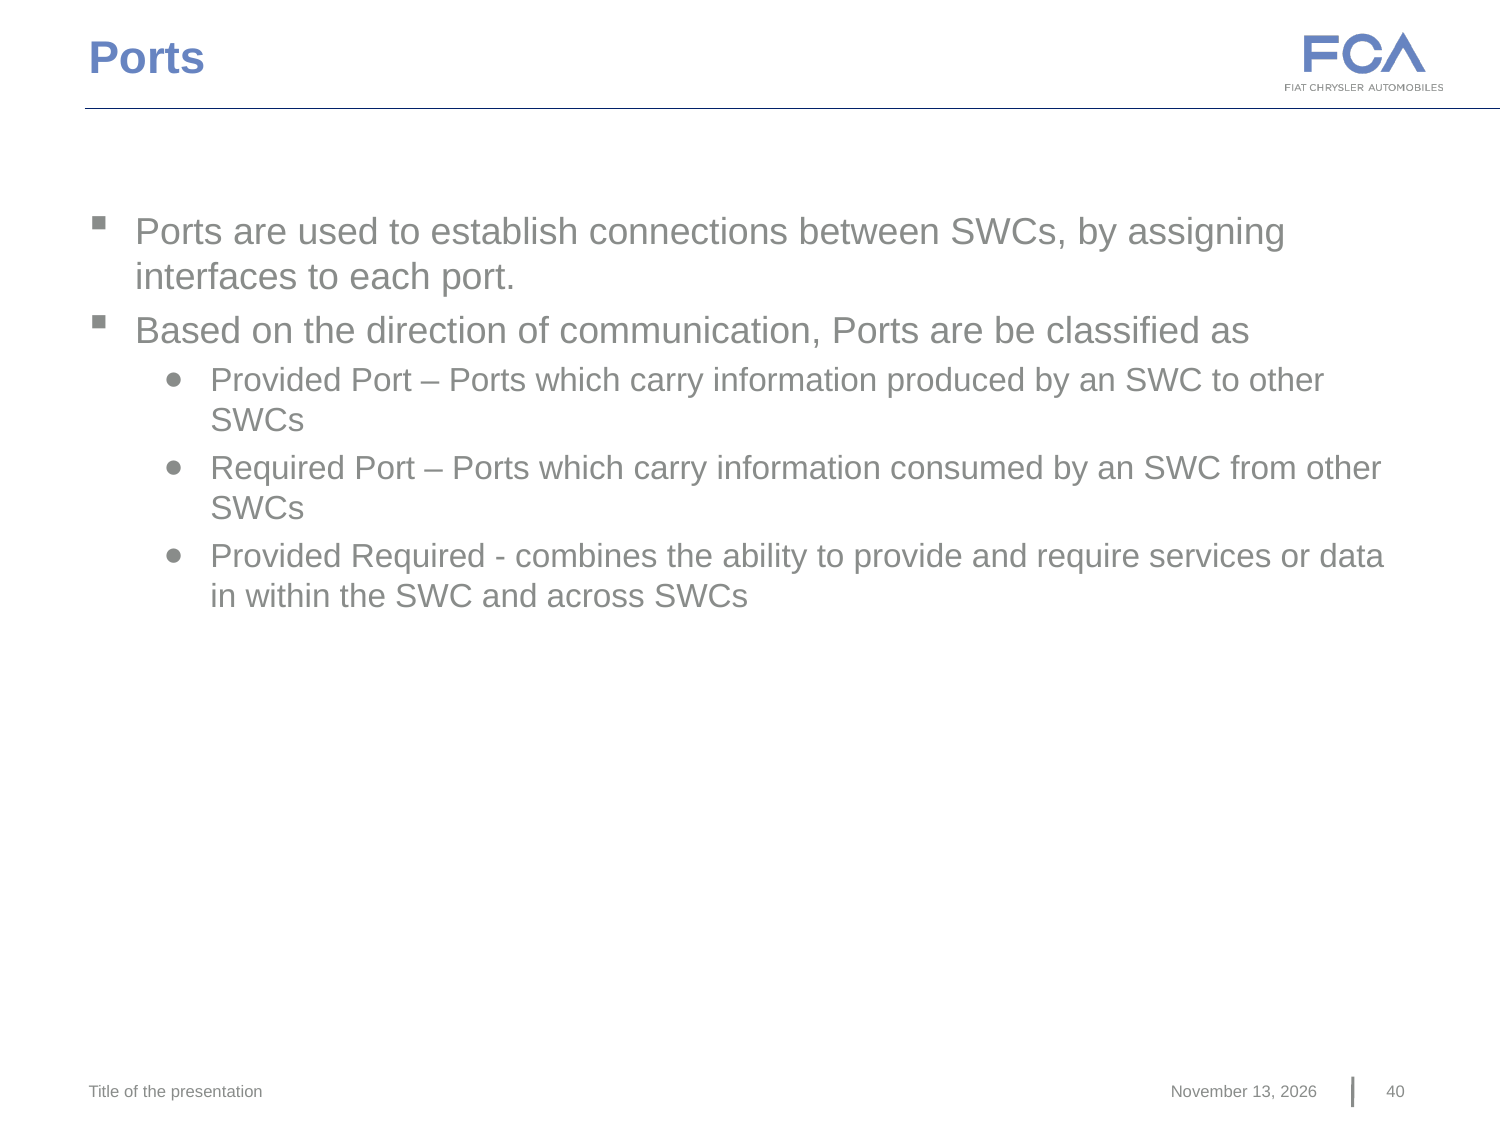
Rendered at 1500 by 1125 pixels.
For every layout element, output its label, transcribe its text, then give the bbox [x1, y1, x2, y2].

list Ports are used to establish connections between SWCs, by assigning interfaces to each port. Based on the direction of communication, Ports are be classified as Provided Port – Ports which carry information produced by an SWC to other SWCs Required Port – Ports which carry information consumed by an SWC from other SWCs Provided Required - combines the ability to provide and require services or data in within the SWC and across SWCs [88, 206, 1409, 1015]
footer Title of the presentation [88, 1080, 709, 1120]
list Ports [88, 33, 1082, 87]
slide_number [1084, 1080, 1318, 1115]
picture [1285, 32, 1443, 91]
slide_number 40 [1386, 1080, 1439, 1114]
